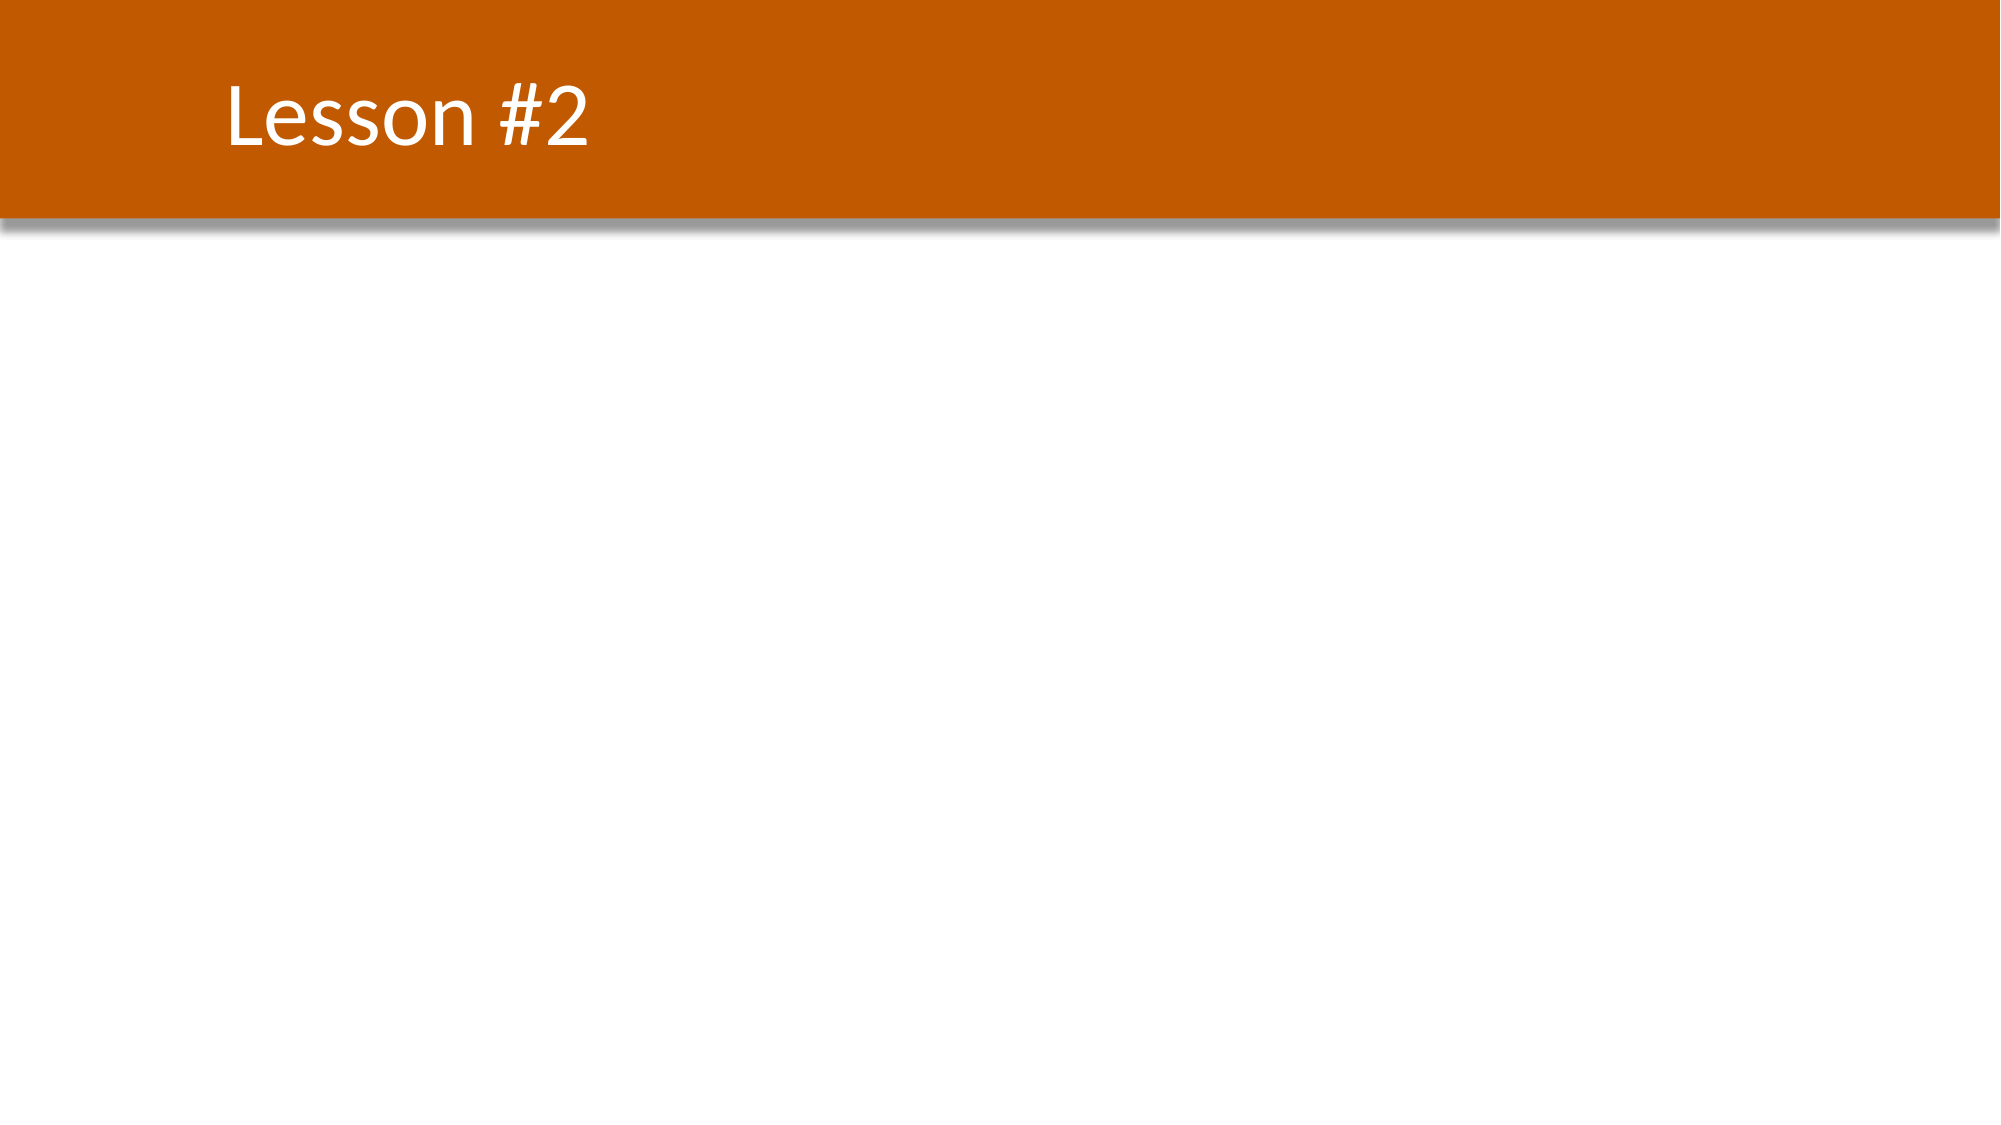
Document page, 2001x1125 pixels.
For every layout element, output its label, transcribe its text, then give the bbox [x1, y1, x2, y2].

text_box Lesson #2 [210, 17, 2000, 201]
text_box [0, 0, 2000, 219]
